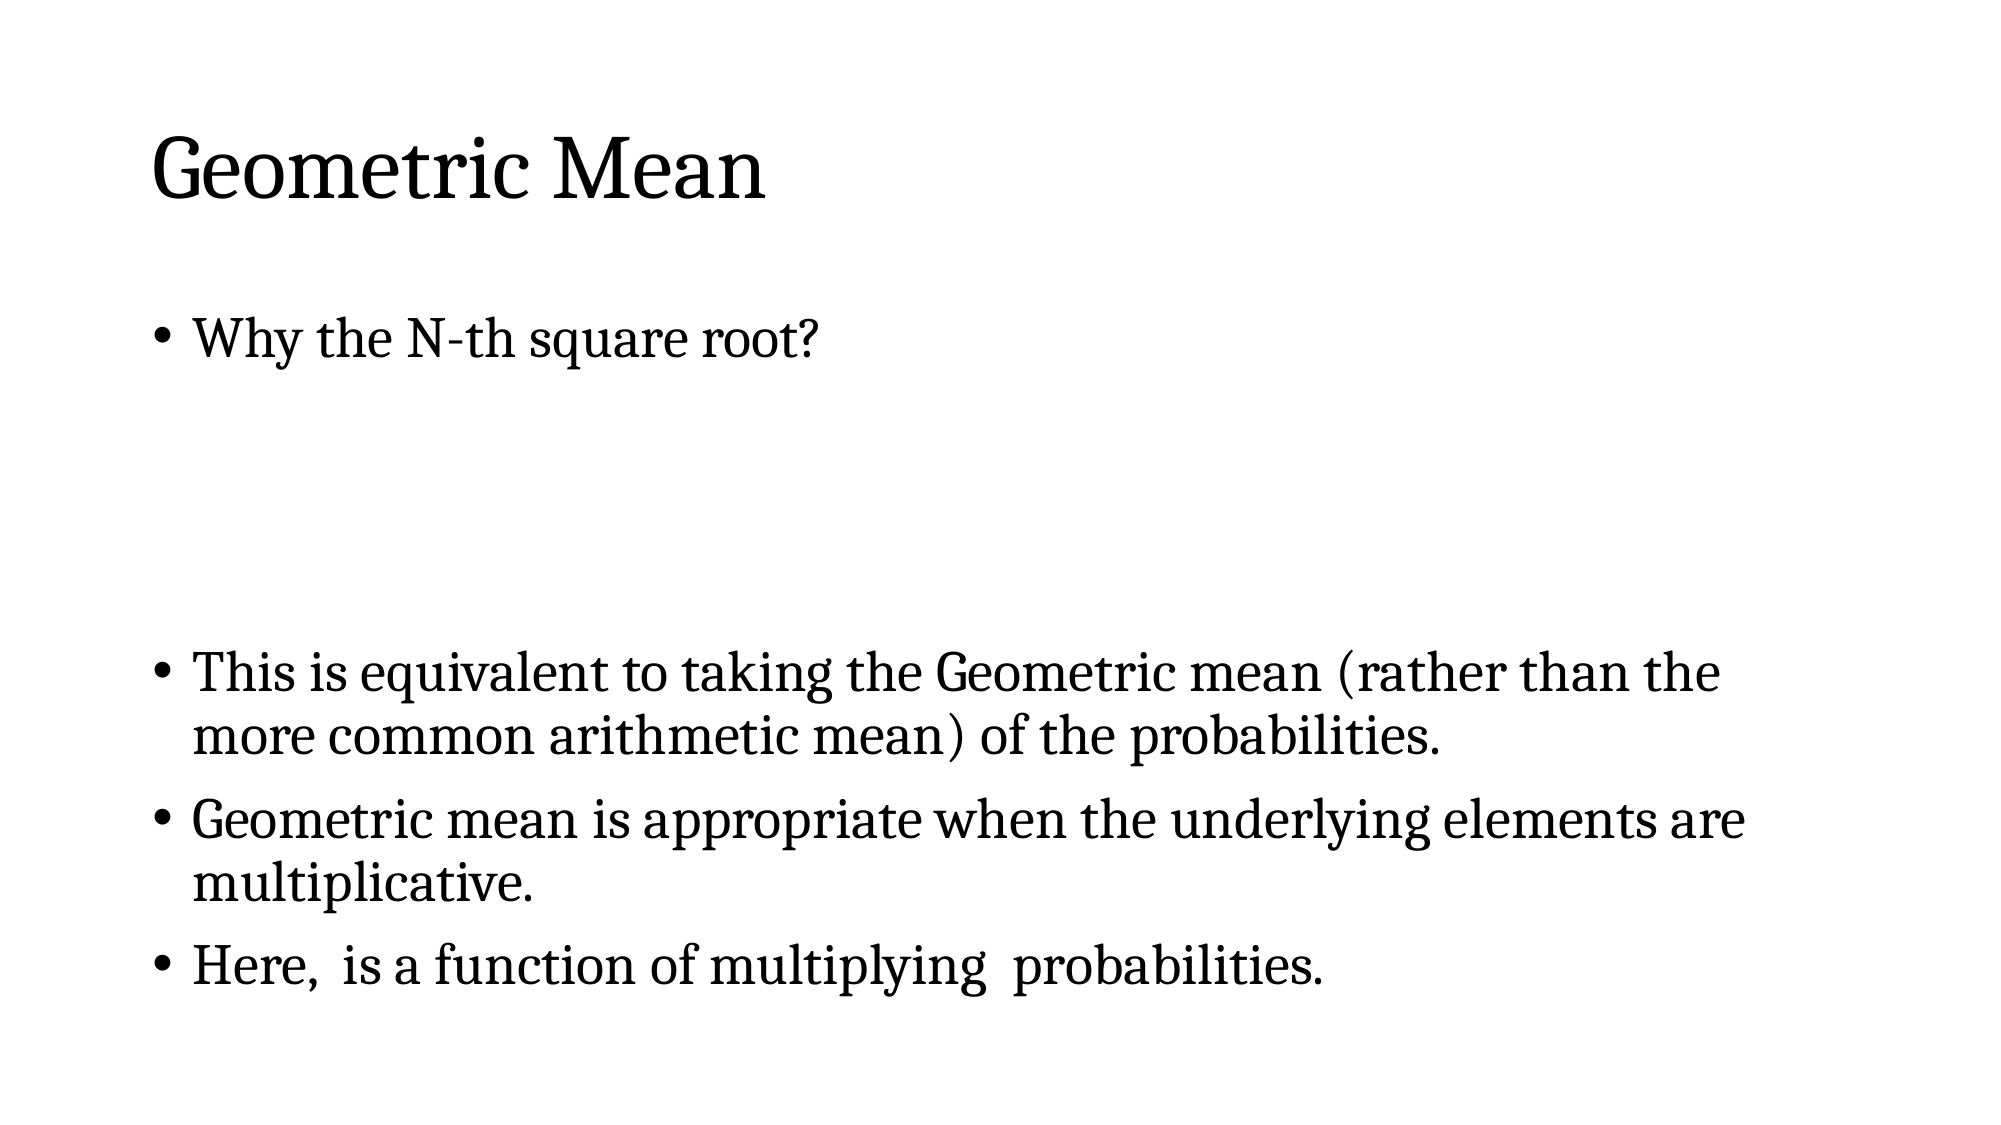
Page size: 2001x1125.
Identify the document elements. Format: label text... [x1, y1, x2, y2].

title Geometric Mean [137, 59, 1863, 278]
